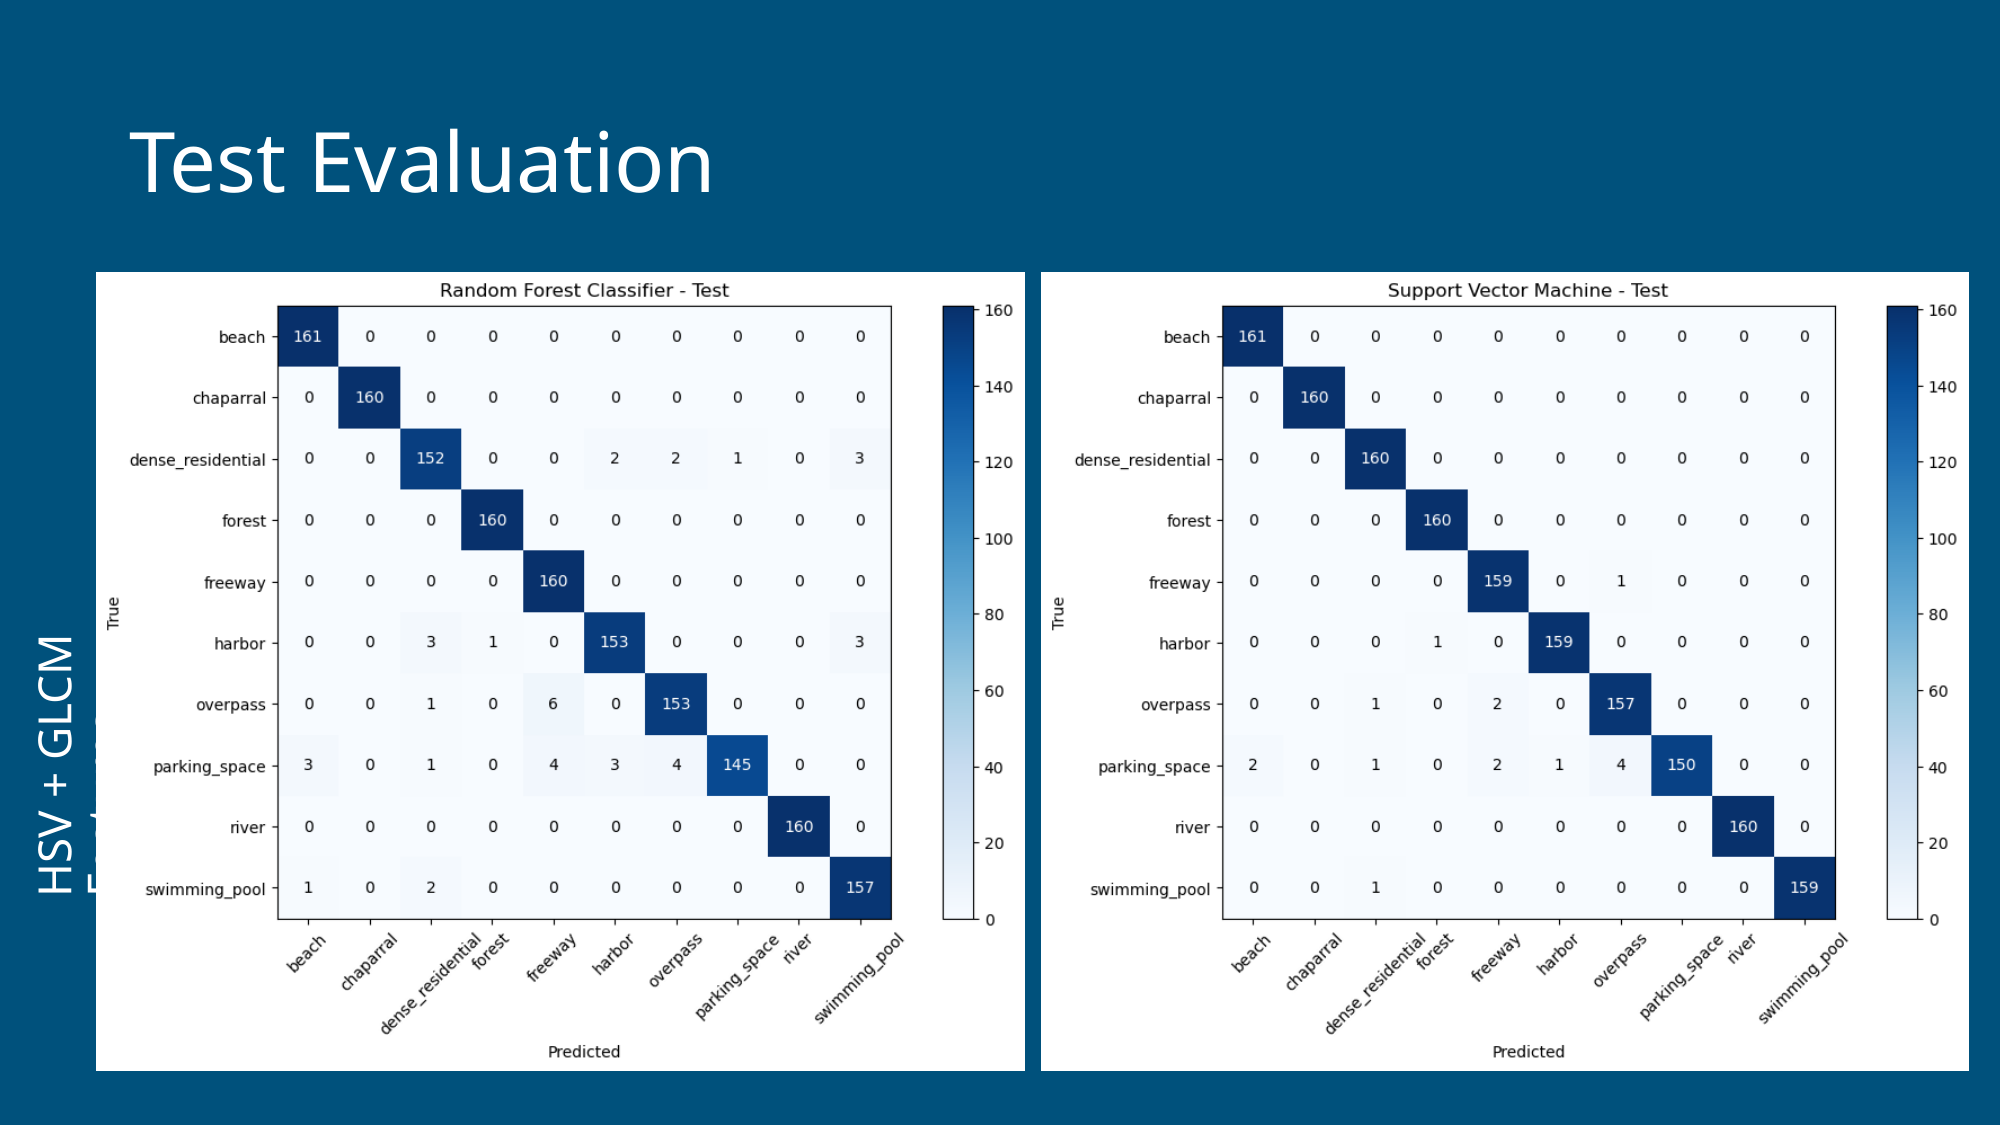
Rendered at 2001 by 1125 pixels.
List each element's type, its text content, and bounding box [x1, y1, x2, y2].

text_box HSV + GLCM Features [16, 430, 91, 913]
picture [96, 273, 1024, 1070]
title Test Evaluation [114, 86, 1944, 244]
picture [1042, 273, 1968, 1070]
